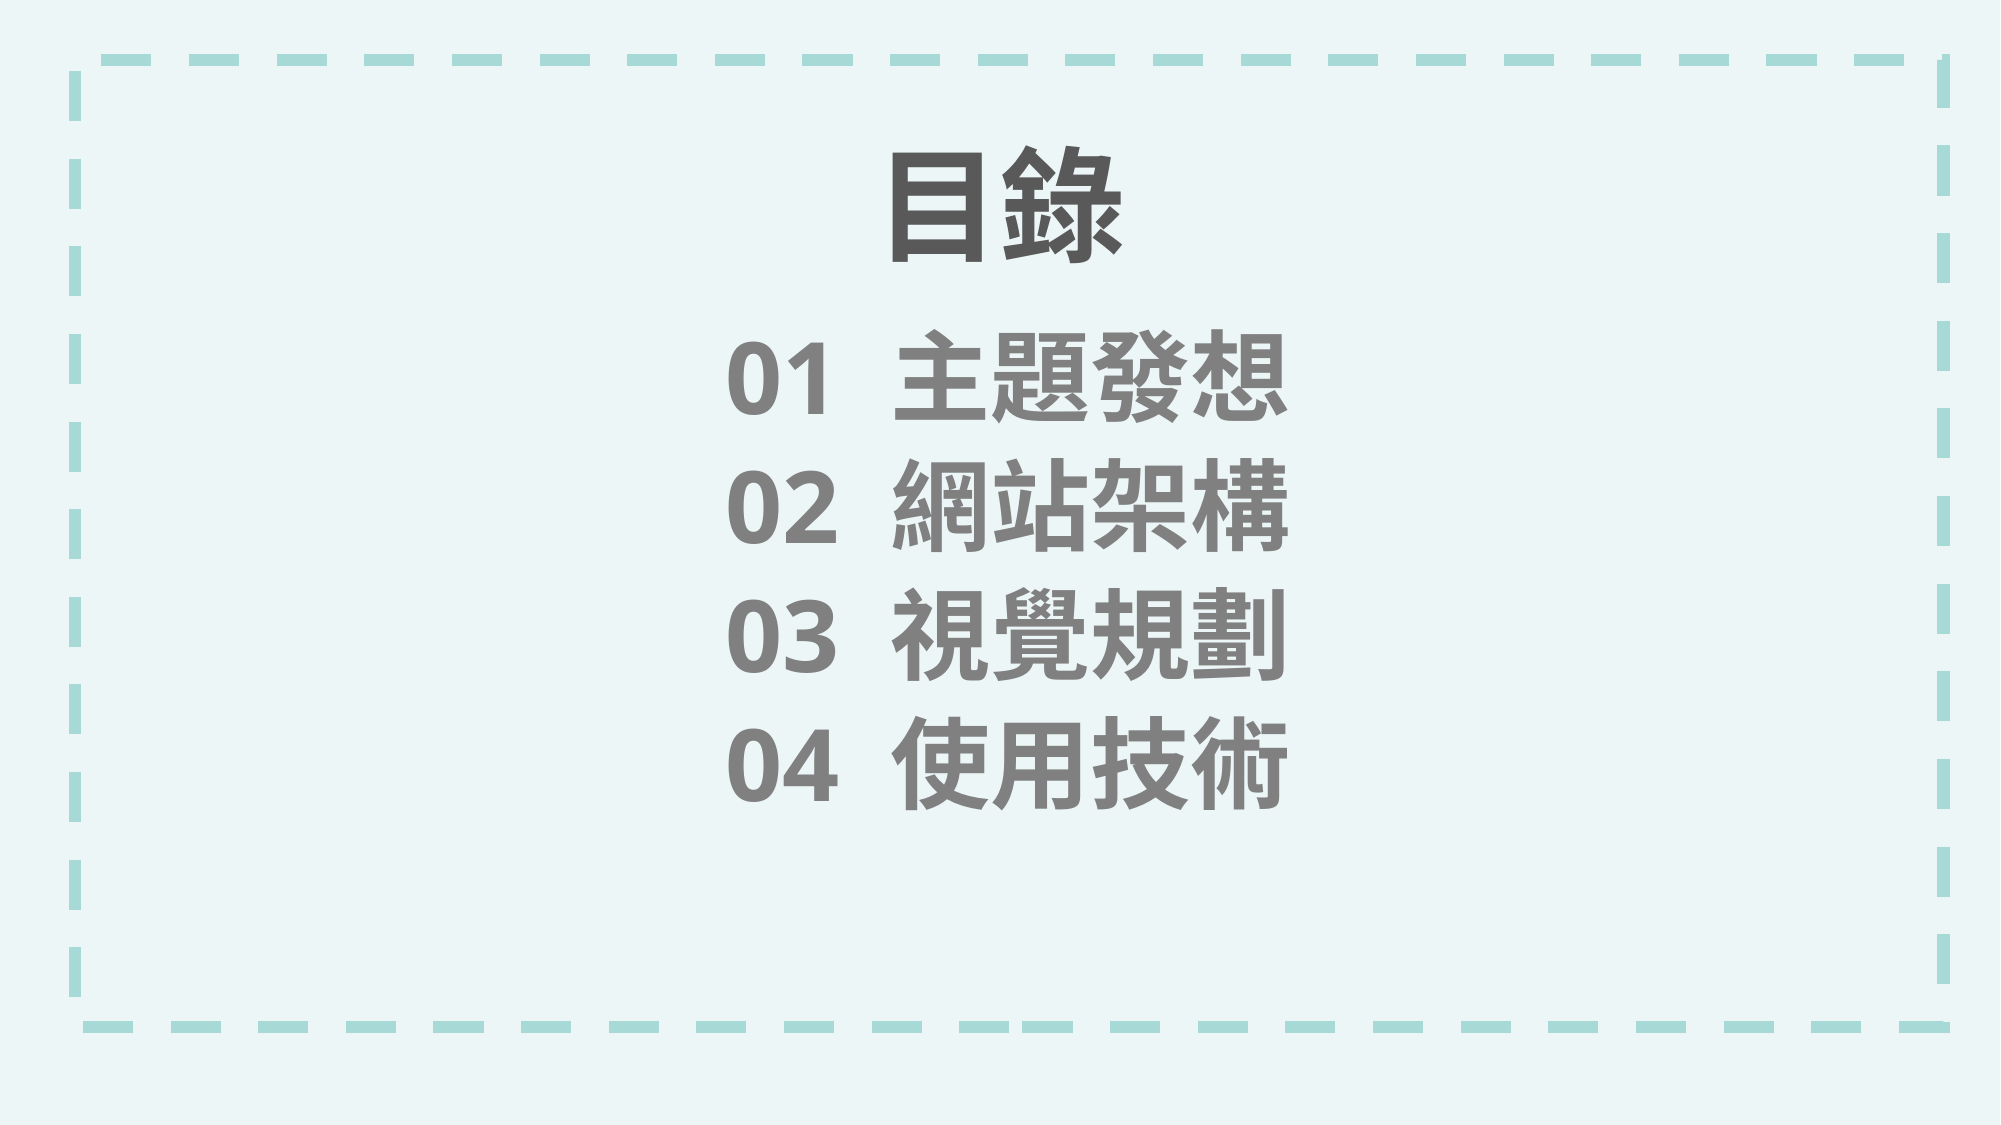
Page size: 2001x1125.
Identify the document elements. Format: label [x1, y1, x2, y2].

text_box [74, 59, 1945, 1028]
